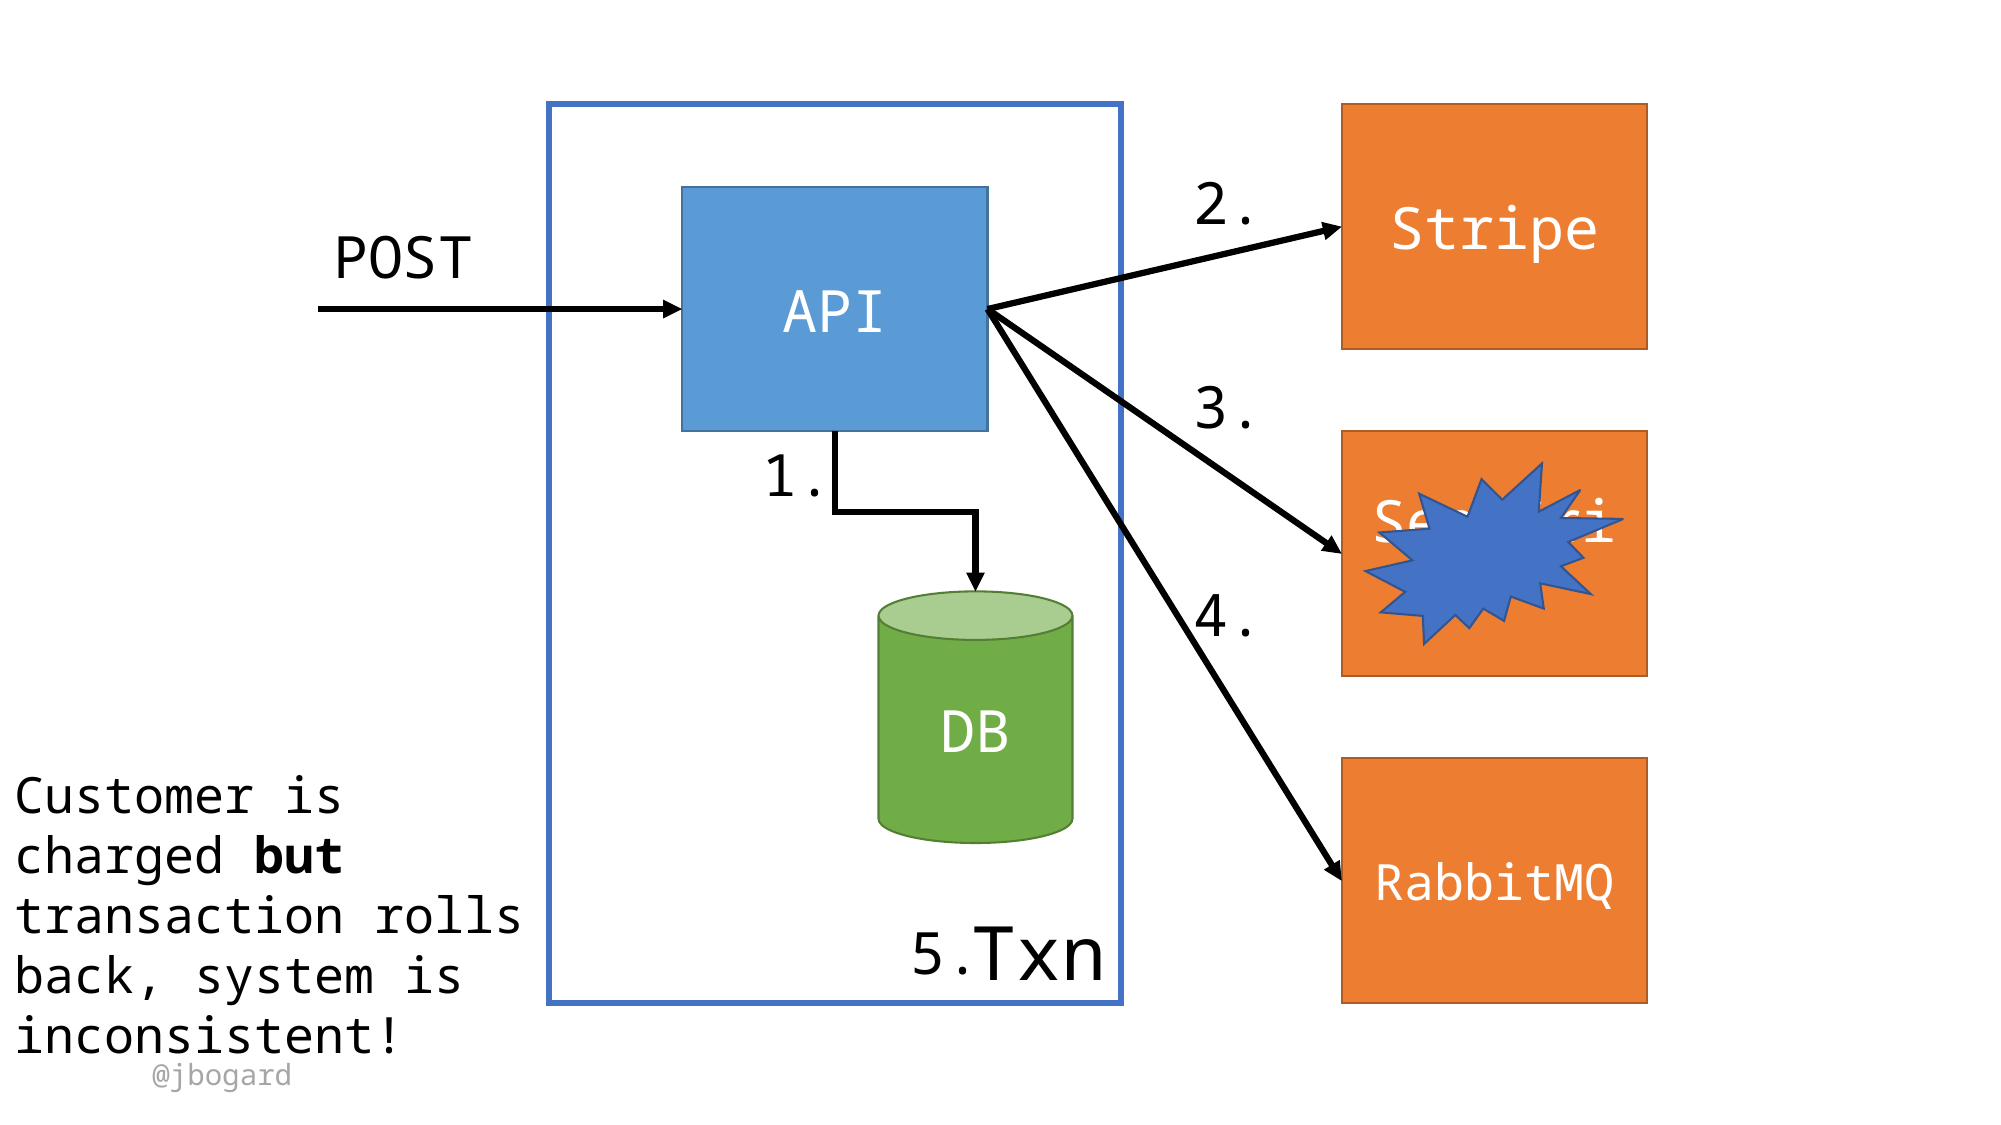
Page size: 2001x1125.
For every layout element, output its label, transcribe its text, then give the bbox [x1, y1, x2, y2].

text_box Customer is charged but transaction rolls back, system is inconsistent! [0, 755, 558, 1071]
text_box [284, 104, 1648, 1004]
